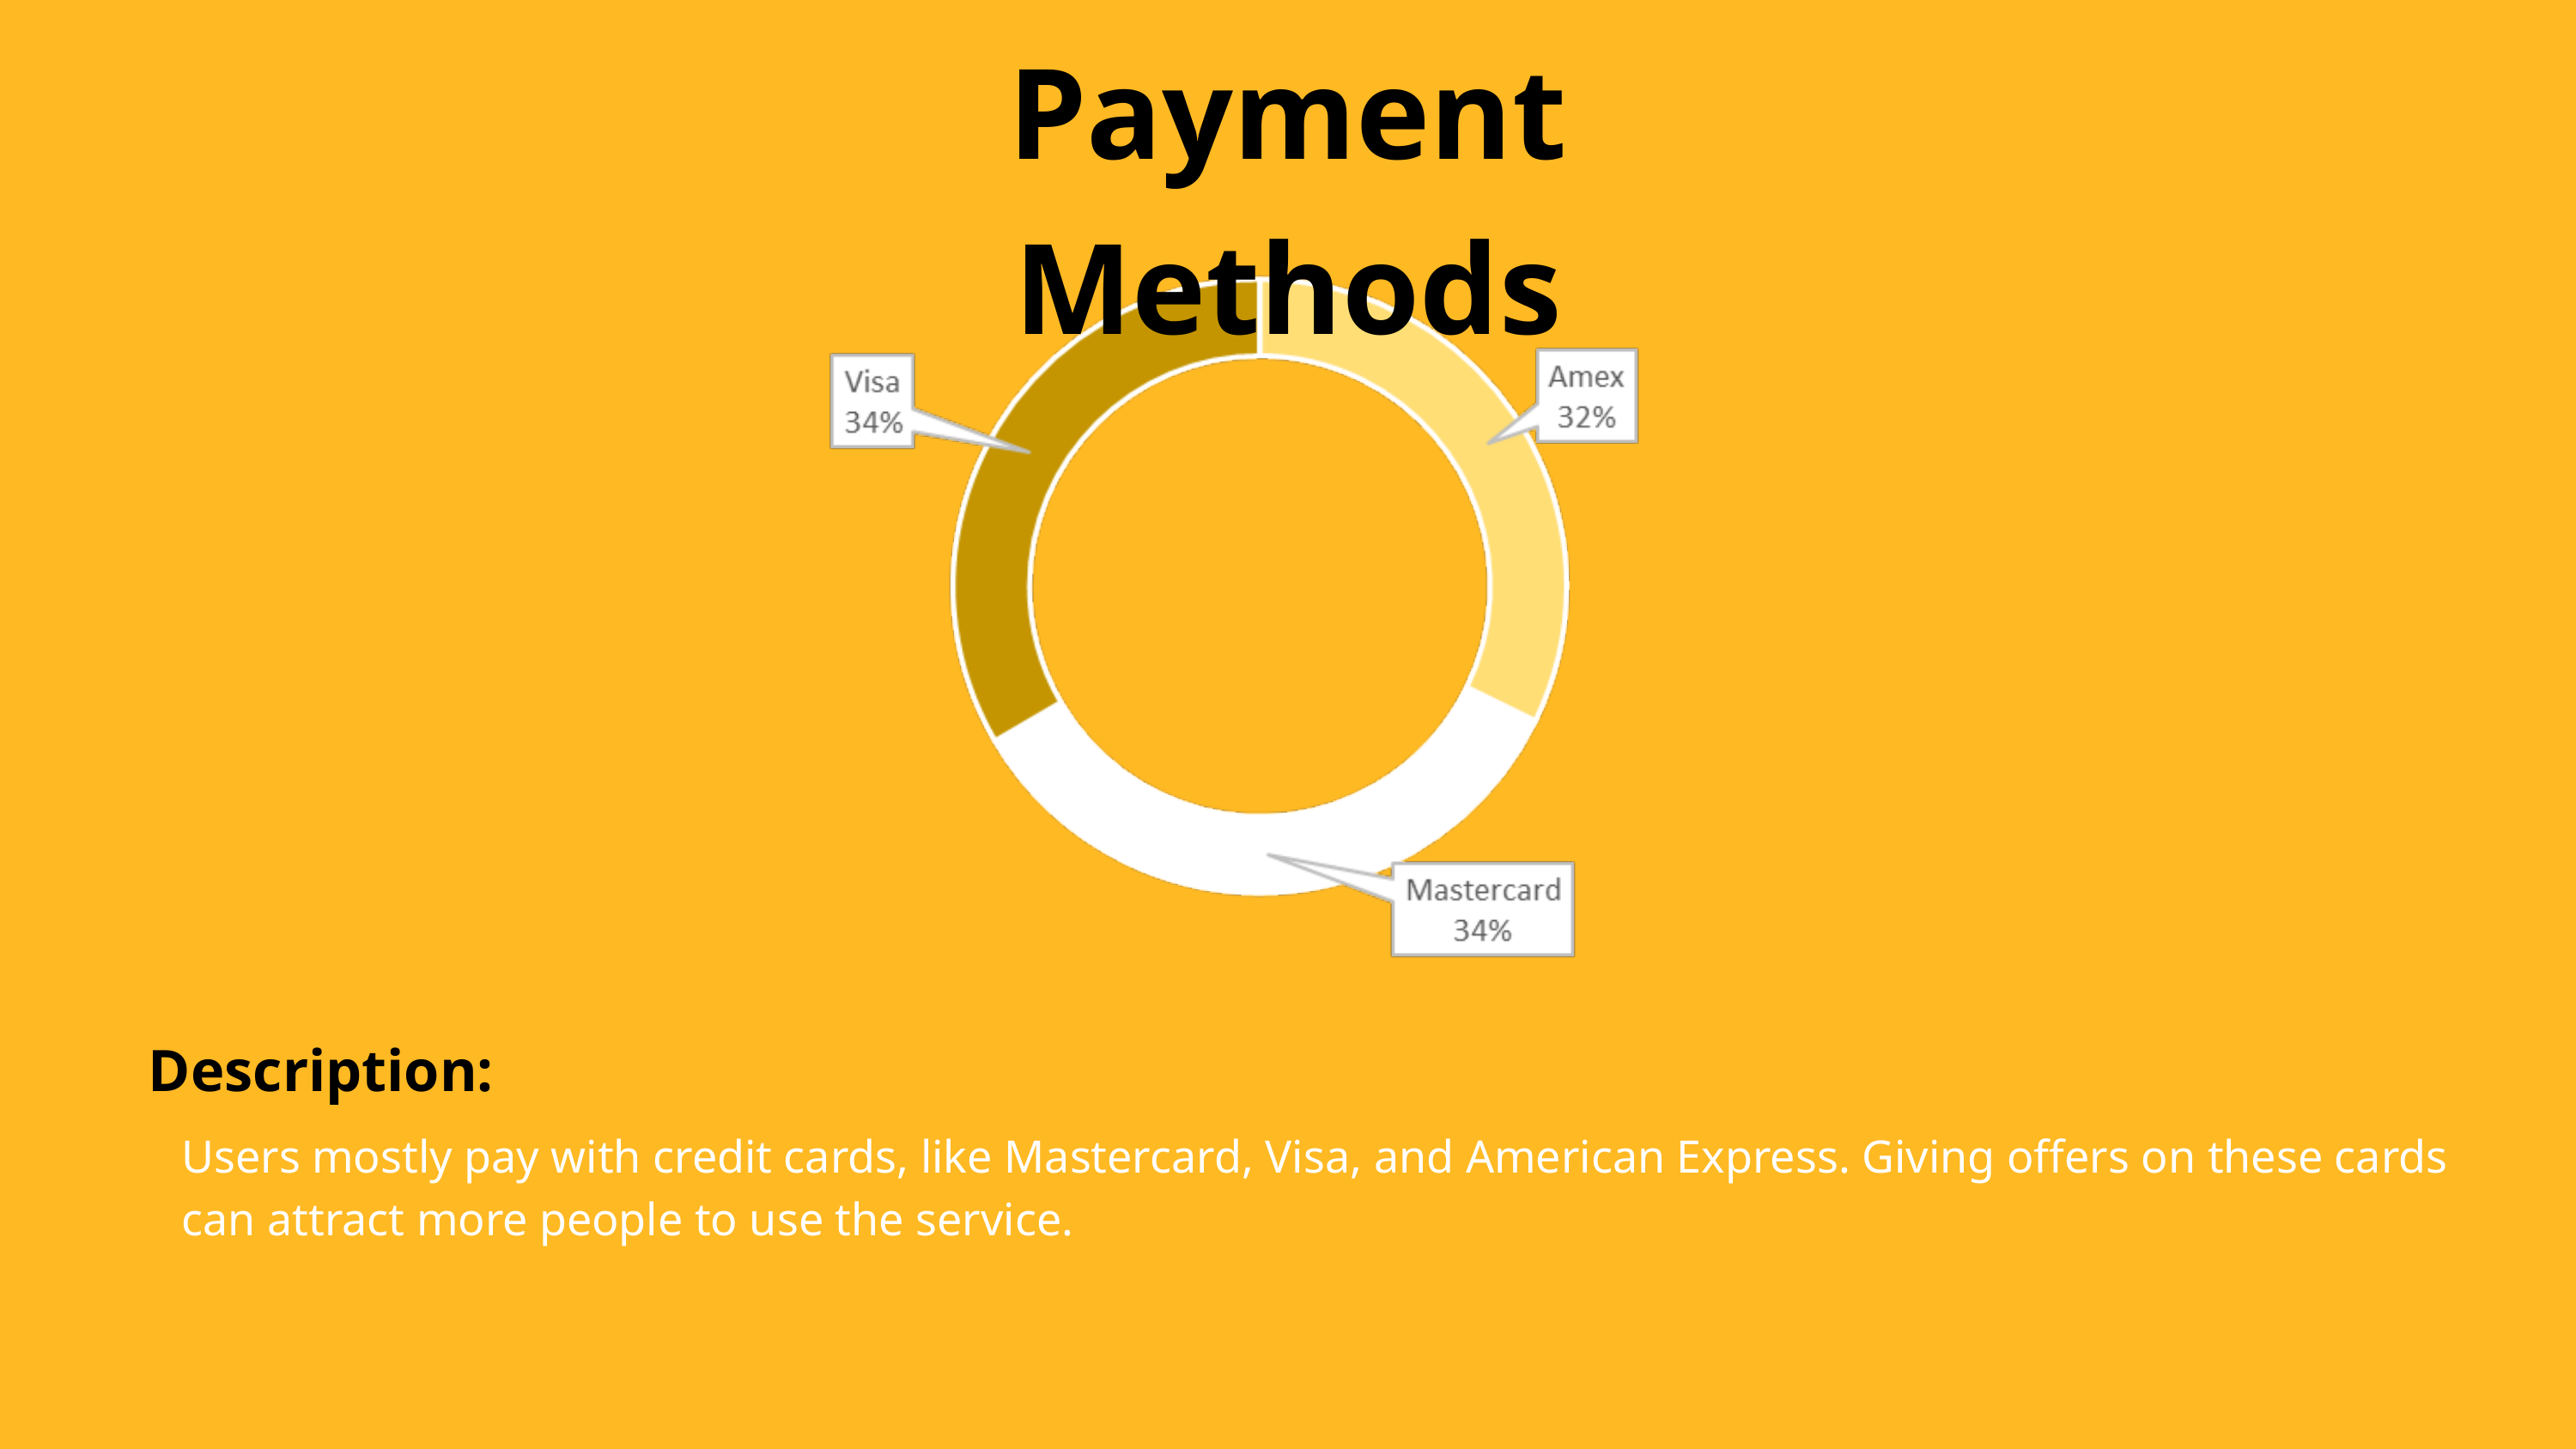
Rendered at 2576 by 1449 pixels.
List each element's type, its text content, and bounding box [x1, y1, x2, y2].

text_box Users mostly pay with credit cards, like Mastercard, Visa, and American Express. Giving offers on these cards can attract more people to use the service. [181, 1119, 2470, 1245]
text_box [599, 190, 1921, 984]
text_box Description: [119, 1022, 523, 1103]
text_box Payment Methods [729, 9, 1847, 360]
